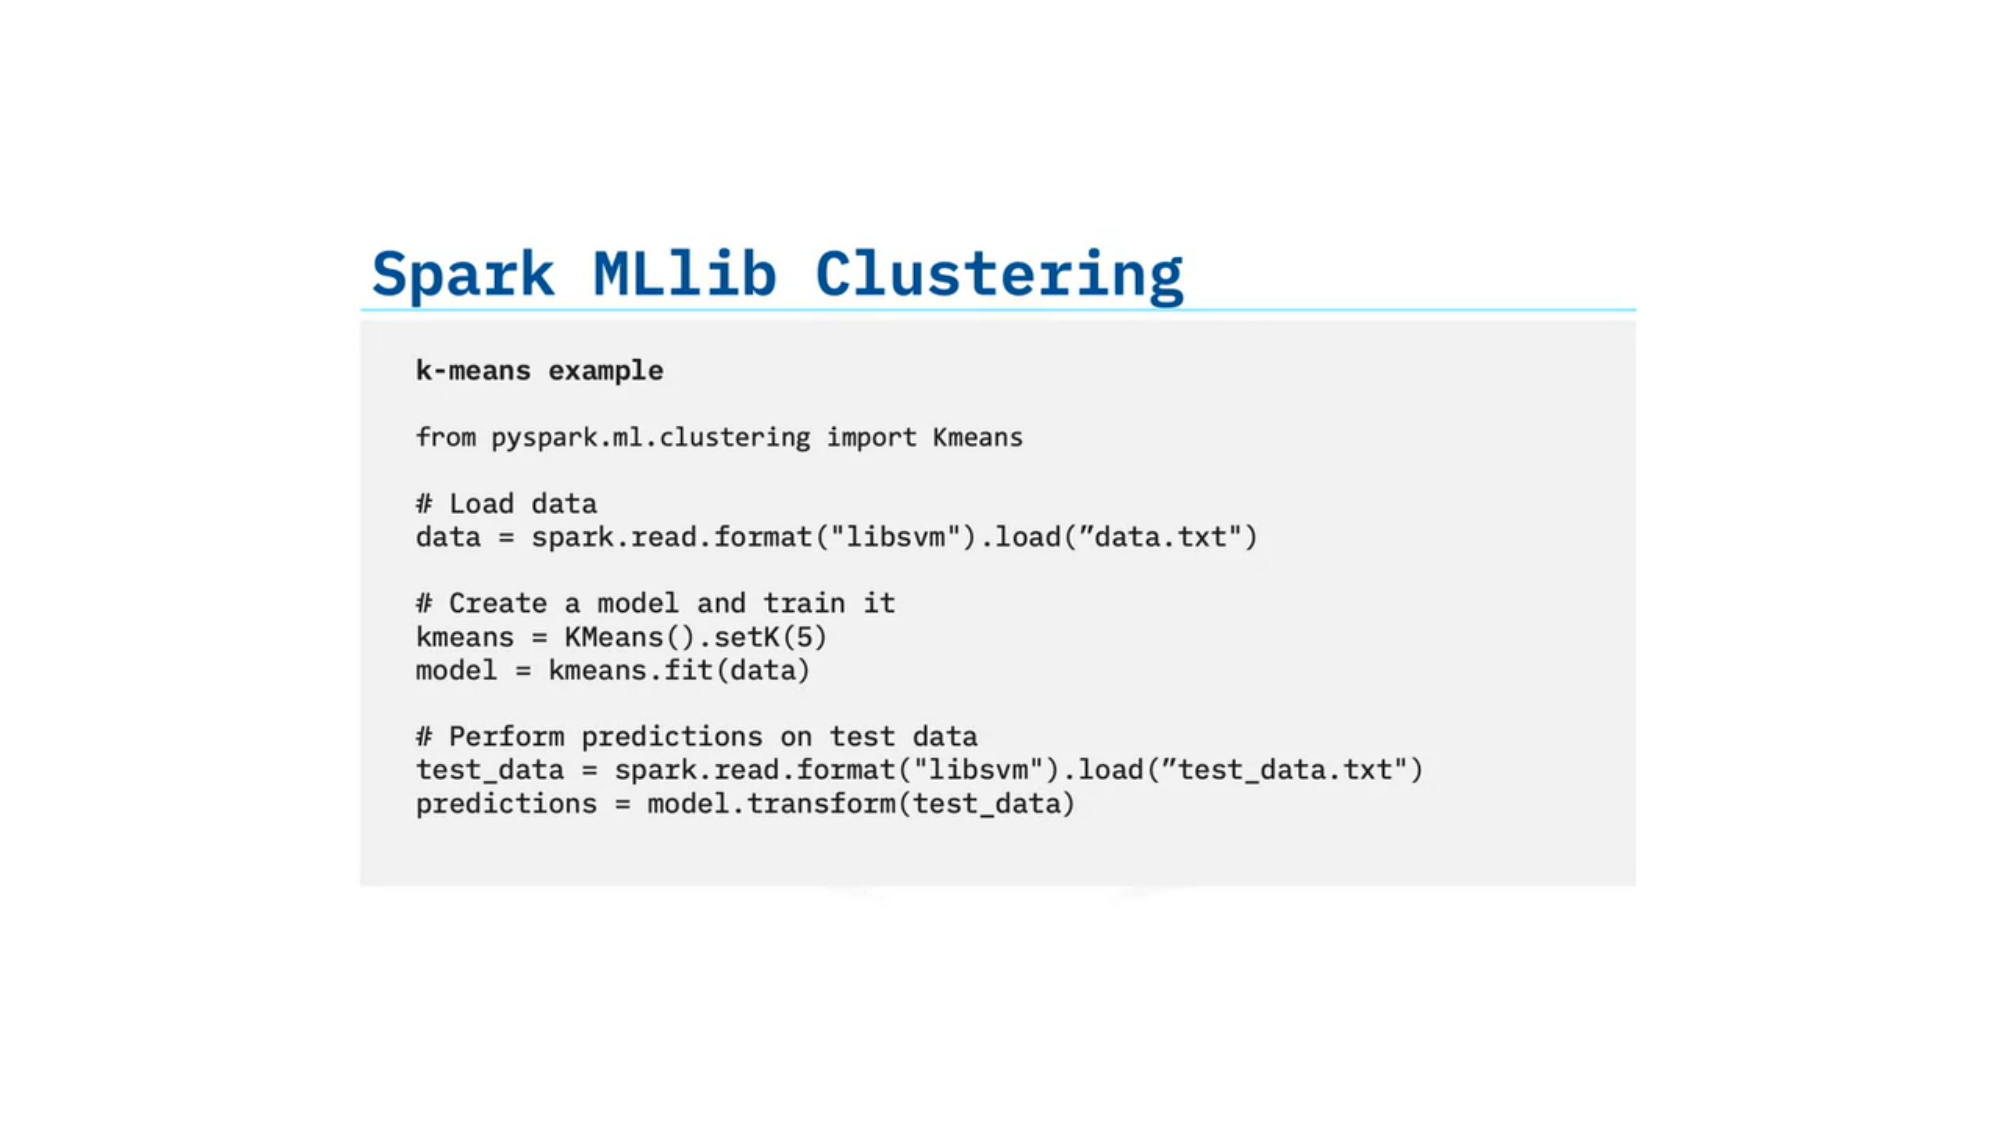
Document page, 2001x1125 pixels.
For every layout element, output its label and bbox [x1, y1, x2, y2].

picture [323, 212, 1677, 913]
